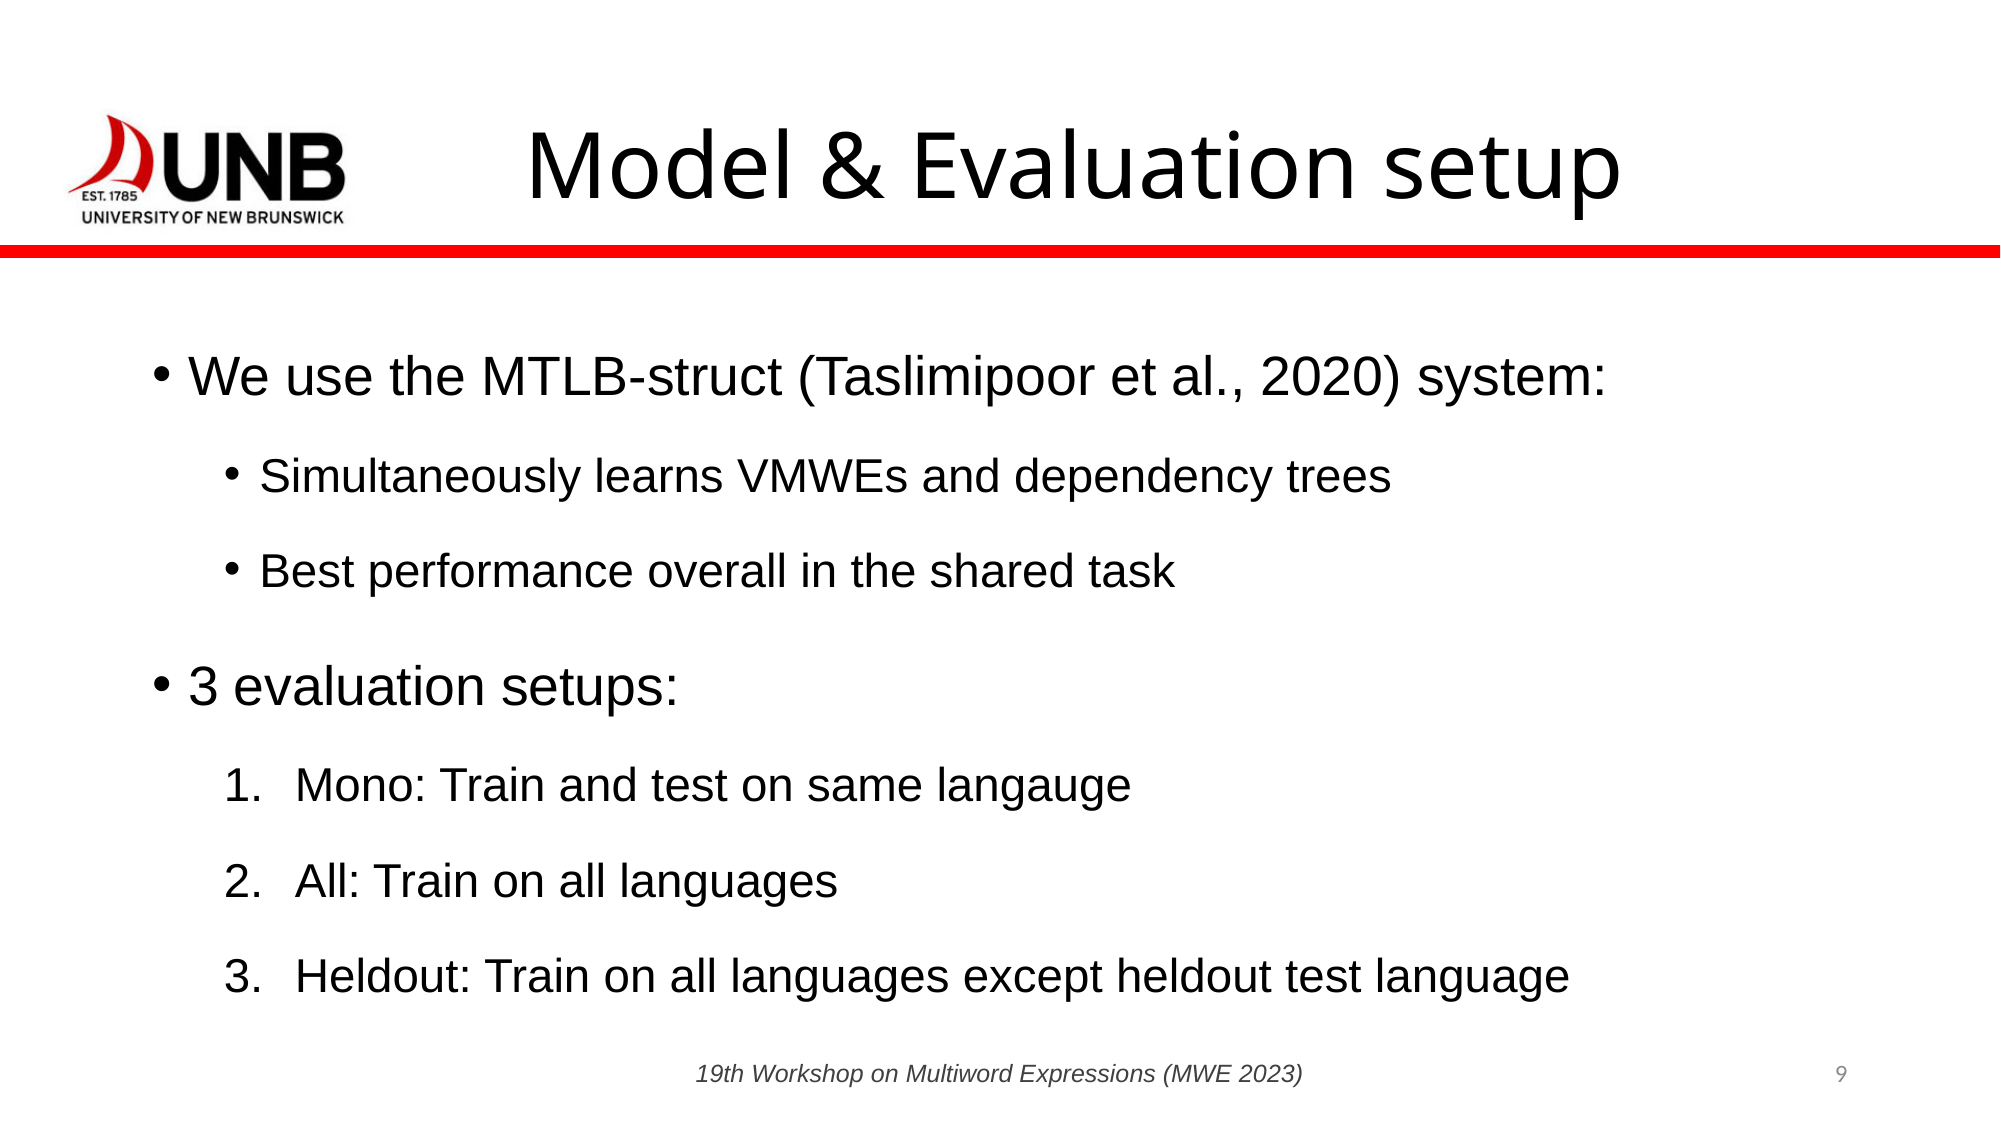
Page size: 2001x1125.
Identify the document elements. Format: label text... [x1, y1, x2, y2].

title Model & Evaluation setup [137, 59, 1863, 278]
footer 19th Workshop on Multiword Expressions (MWE 2023) [662, 1042, 1338, 1103]
list We use the MTLB-struct (Taslimipoor et al., 2020) system: Simultaneously learns VMWEs and dependency trees Best performance overall in the shared task 3 evaluation setups: Mono: Train and test on same langauge All: Train on all languages Heldout: Train on all languages except heldout test language [137, 299, 1863, 1014]
picture [47, 92, 137, 245]
slide_number 9 [1412, 1042, 1863, 1103]
